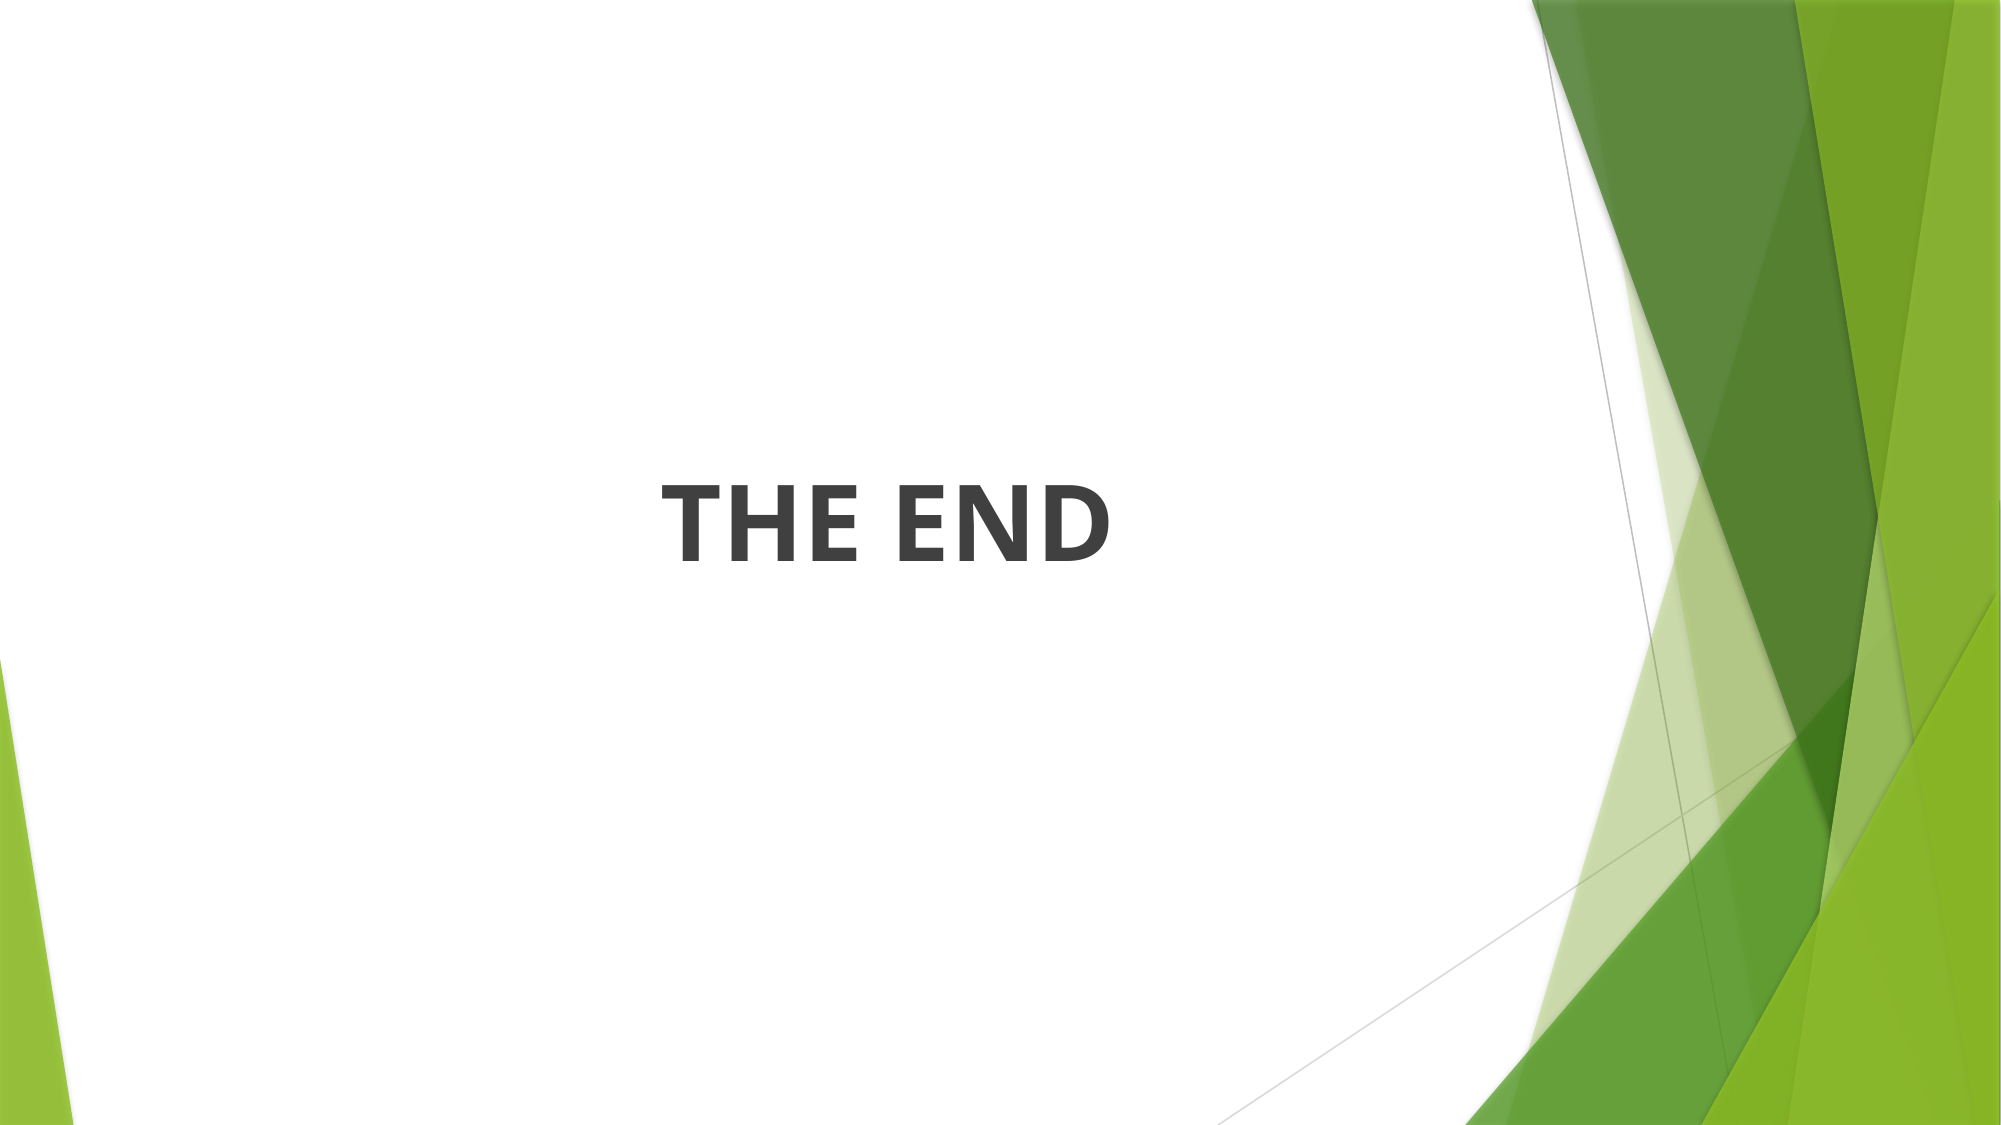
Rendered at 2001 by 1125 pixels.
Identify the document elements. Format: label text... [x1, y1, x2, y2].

text_box THE END [650, 450, 1330, 589]
